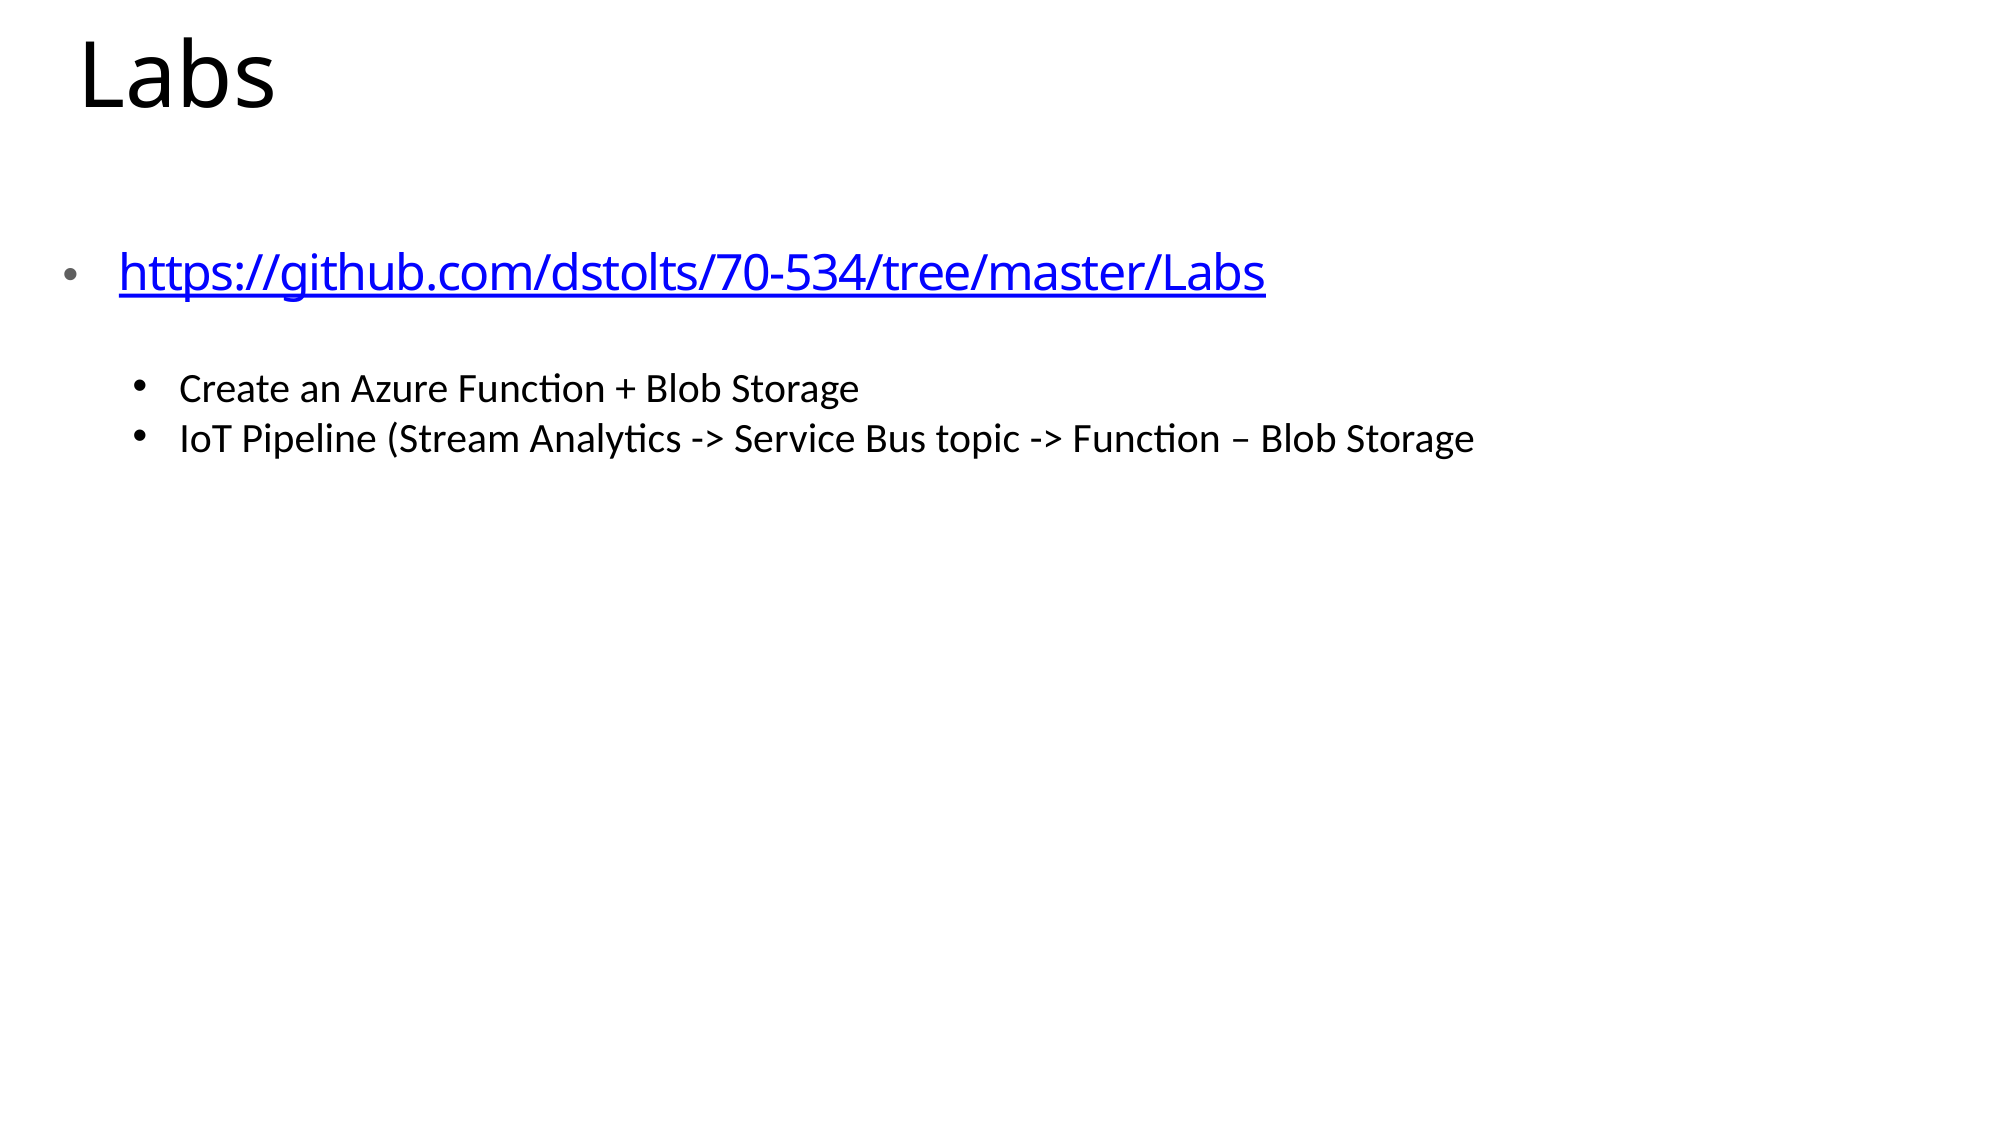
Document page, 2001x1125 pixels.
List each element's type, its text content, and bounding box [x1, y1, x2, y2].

text_box Create an Azure Function + Blob Storage IoT Pipeline (Stream Analytics -> Service Bus topic -> Function – Blob Storage [117, 352, 1635, 518]
text_box https://github.com/dstolts/70-534/tree/master/Labs [62, 239, 1888, 379]
title Labs [62, 29, 1953, 205]
